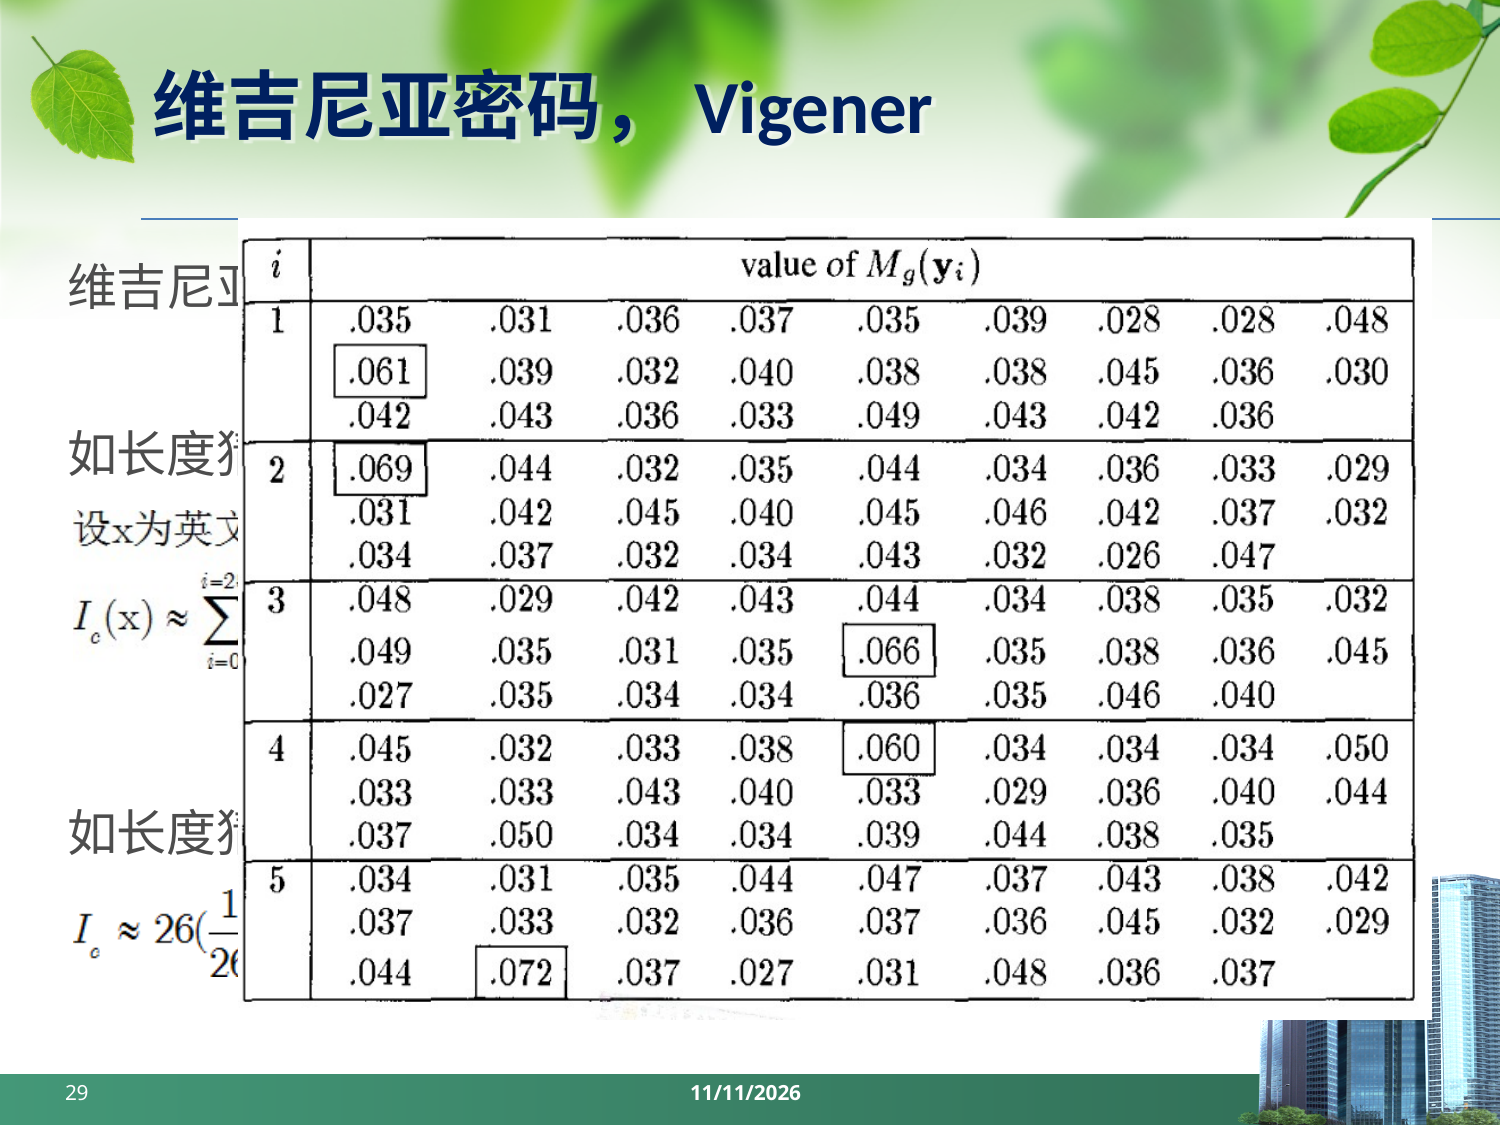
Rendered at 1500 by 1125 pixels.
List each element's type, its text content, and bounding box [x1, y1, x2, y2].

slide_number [675, 1072, 1025, 1113]
picture [0, 0, 1500, 319]
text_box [140, 217, 1500, 1020]
slide_number 29 [50, 1072, 138, 1113]
picture [73, 510, 140, 669]
picture [73, 888, 140, 977]
text_box 如长度猜错，统计密文字母出现的概率平方和的期望如下： [65, 799, 135, 862]
text_box 维吉尼亚密码采用分治法，被分成了若干个移位密码 如长度猜对，密文字母概率平方和等于明文字母概率平方和 [65, 252, 135, 483]
title 维吉尼亚密码，Vigener [137, 57, 1325, 150]
